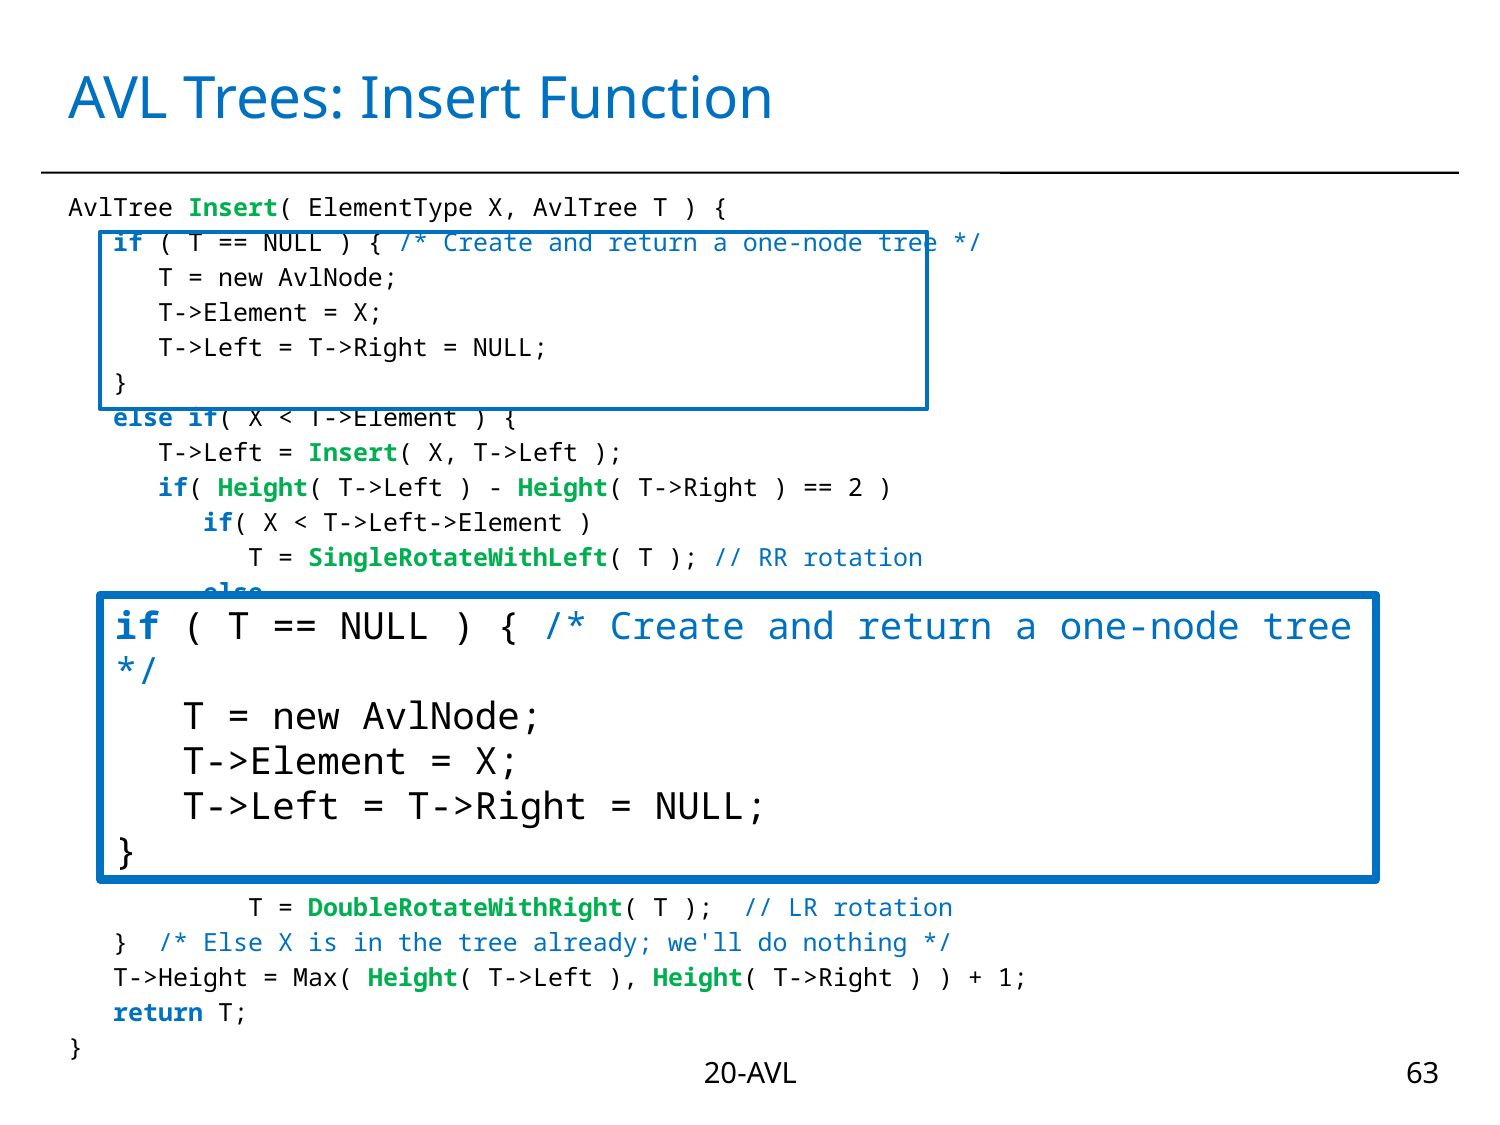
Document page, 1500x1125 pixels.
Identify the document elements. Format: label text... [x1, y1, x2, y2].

text_box [98, 230, 929, 411]
list AvlTree Insert( ElementType X, AvlTree T ) { if ( T == NULL ) { /* Create and return a one-node tree */ T = new AvlNode; T->Element = X; T->Left = T->Right = NULL; } else if( X < T->Element ) { T->Left = Insert( X, T->Left ); if( Height( T->Left ) - Height( T->Right ) == 2 ) if( X < T->Left->Element ) T = SingleRotateWithLeft( T ); // RR rotation else T = DoubleRotateWithLeft( T ); // RL rotation } else if( X > T->Element ) { T->Right = Insert( X, T->Right ); if( Height( T->Right ) - Height( T->Left ) == 2 ) if( X > T->Right->Element ) T = SingleRotateWithRight( T ); // LL rotation else T = DoubleRotateWithRight( T ); // LR rotation } /* Else X is in the tree already; we'll do nothing */ T->Height = Max( Height( T->Left ), Height( T->Right ) ) + 1; return T; } [52, 184, 1448, 1024]
footer 20-AVL [502, 1046, 999, 1125]
title AVL Trees: Insert Function [52, 30, 1448, 159]
text_box if ( T == NULL ) { /* Create and return a one-node tree */ T = new AvlNode; T->Element = X; T->Left = T->Right = NULL; } [100, 594, 1376, 880]
slide_number 63 [1104, 1046, 1455, 1125]
